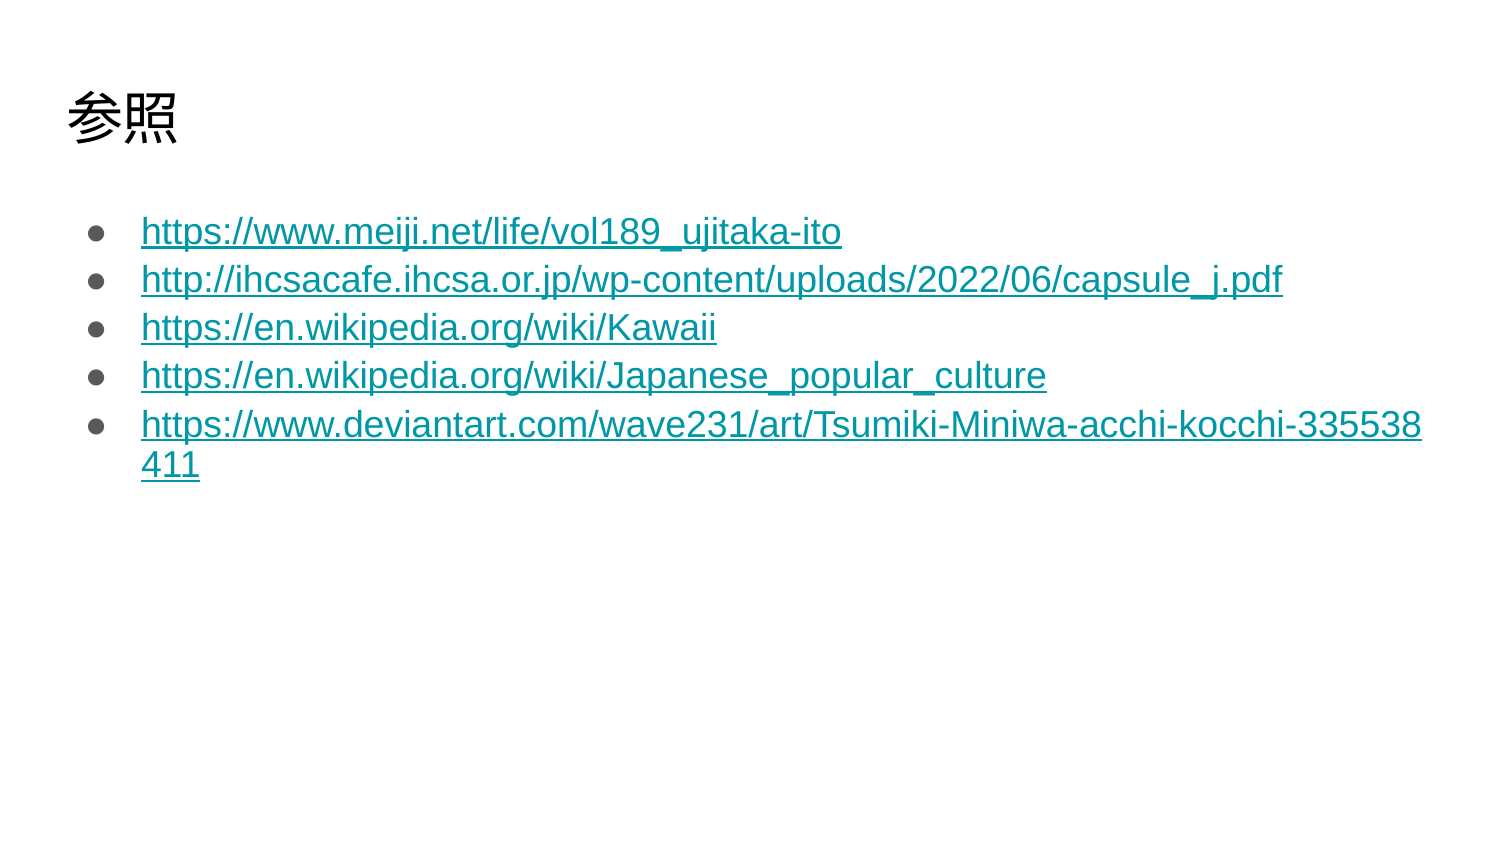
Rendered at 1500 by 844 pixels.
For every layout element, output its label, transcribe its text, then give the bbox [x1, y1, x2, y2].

title 参照 [51, 72, 1449, 167]
list https://www.meiji.net/life/vol189_ujitaka-ito http://ihcsacafe.ihcsa.or.jp/wp-content/uploads/2022/06/capsule_j.pdf https://en.wikipedia.org/wiki/Kawaii https://en.wikipedia.org/wiki/Japanese_popular_culture https://www.deviantart.com/wave231/art/Tsumiki-Miniwa-acchi-kocchi-335538411 [51, 189, 1449, 750]
